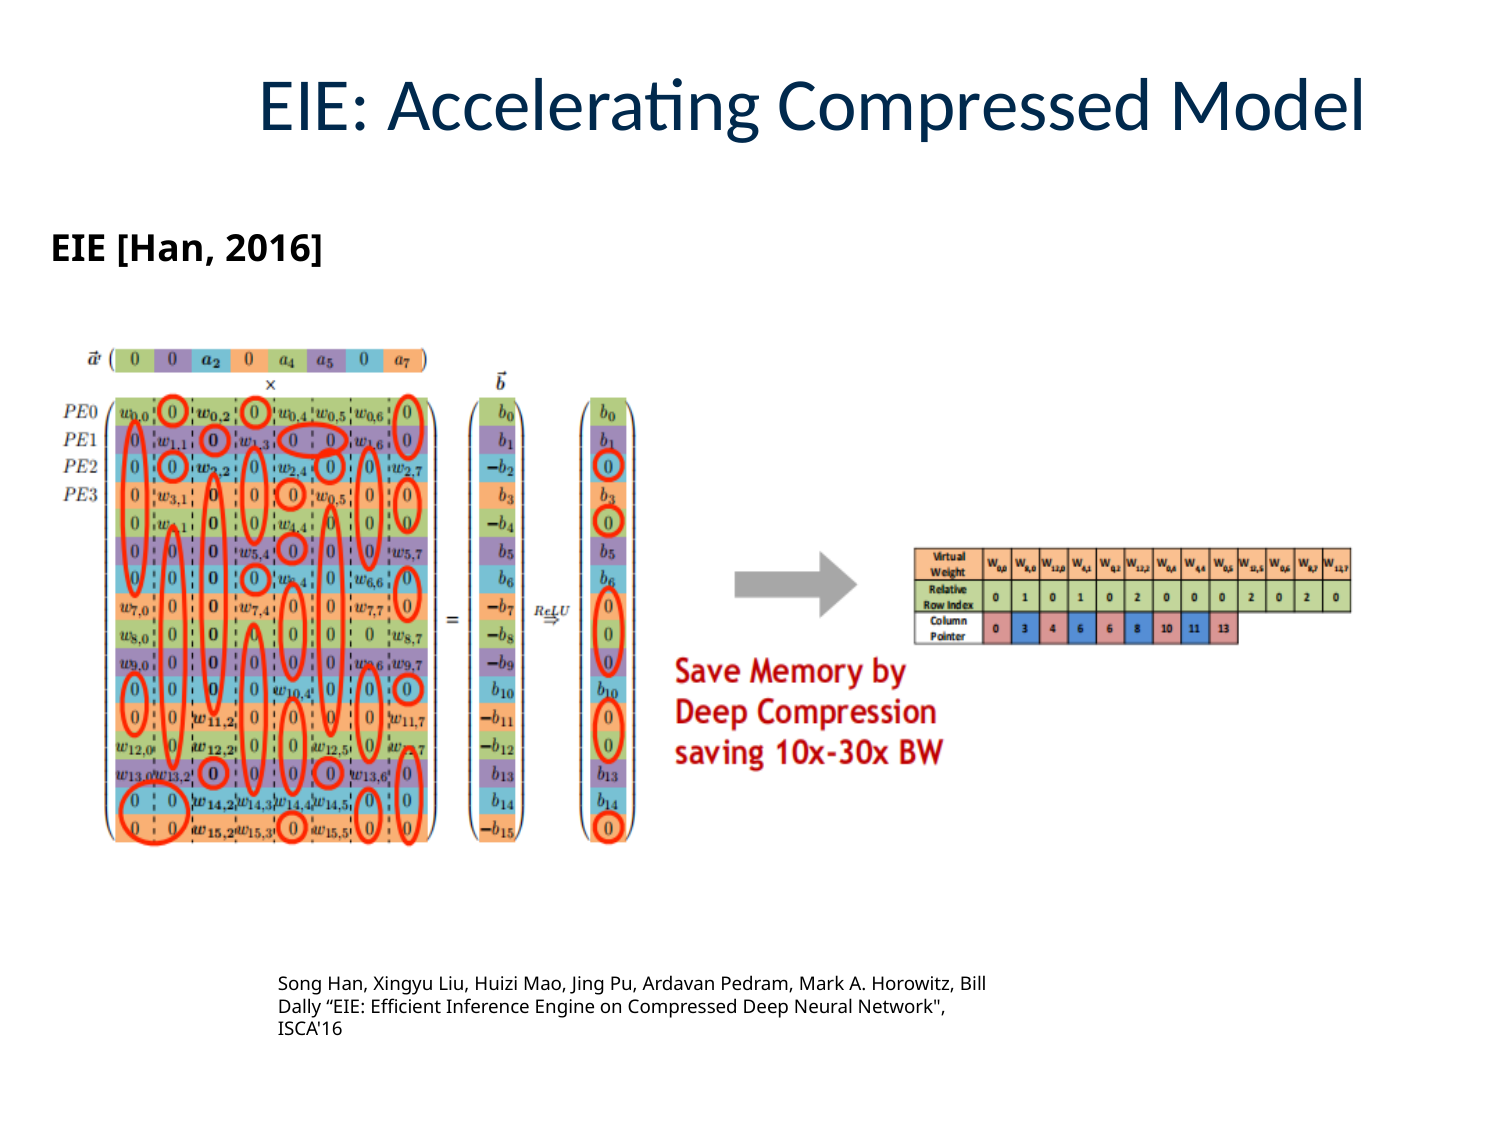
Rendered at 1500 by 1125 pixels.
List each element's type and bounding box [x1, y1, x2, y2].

text_box [277, 971, 1013, 1016]
picture [35, 318, 1393, 888]
text_box [258, 55, 1239, 107]
text_box [50, 224, 325, 265]
